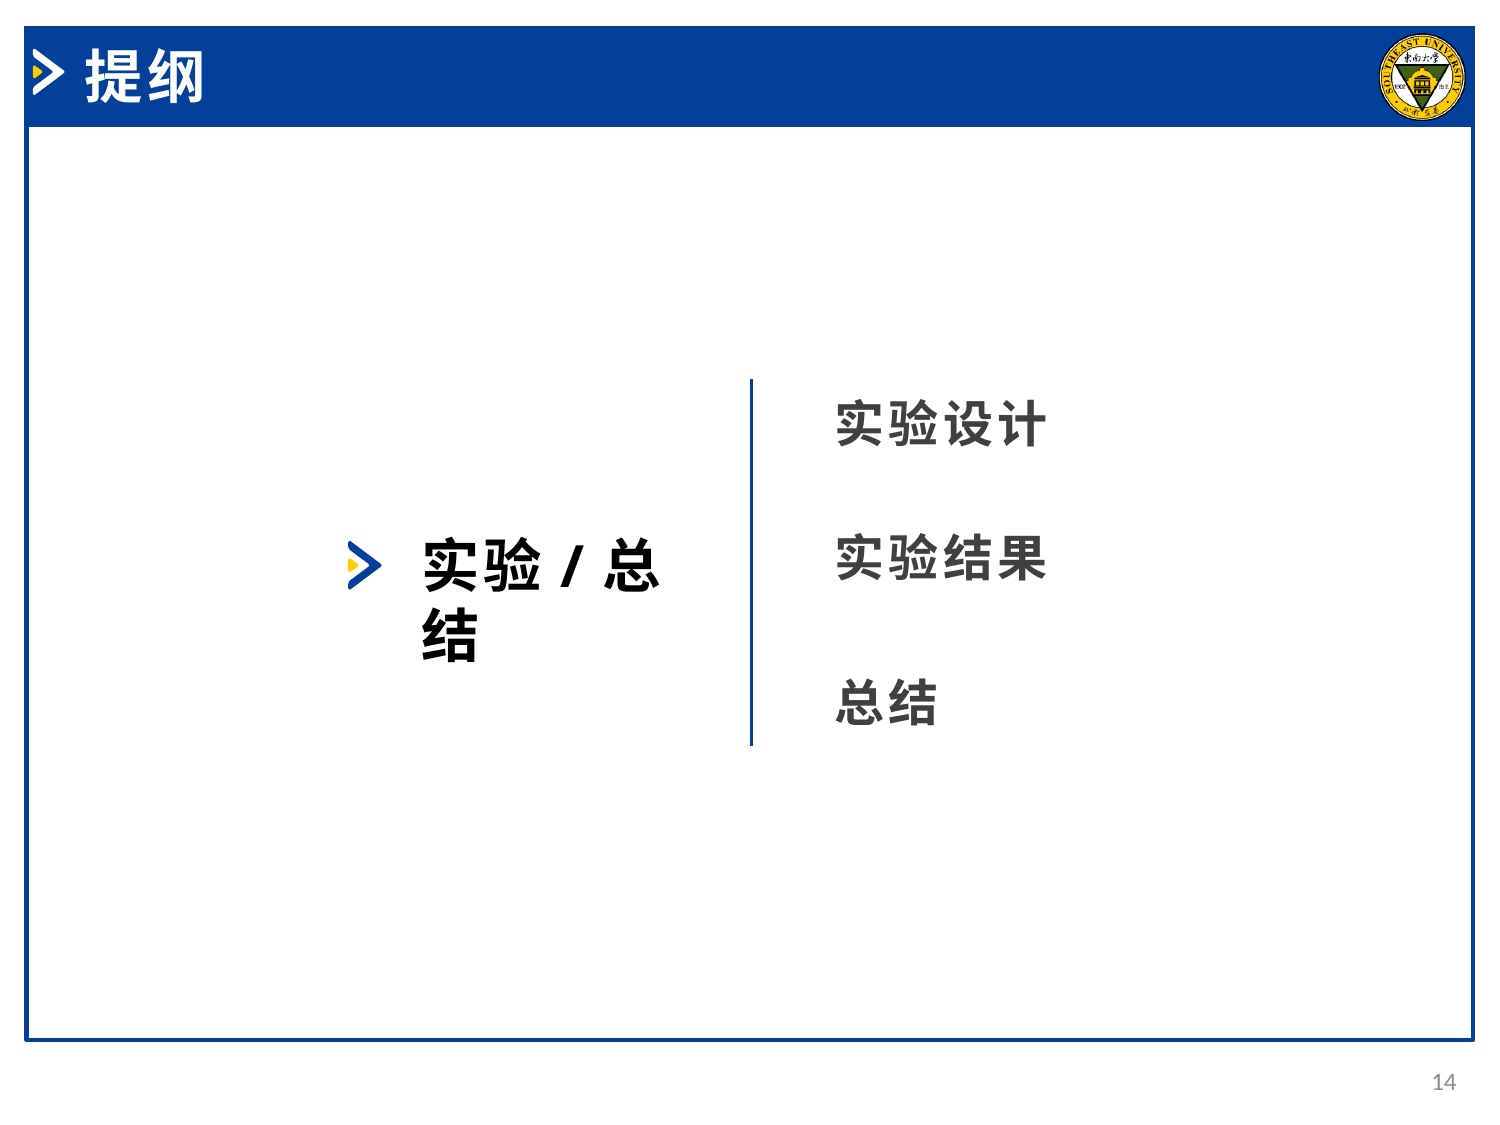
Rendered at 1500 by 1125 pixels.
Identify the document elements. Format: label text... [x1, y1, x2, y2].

slide_number 14 [1382, 1051, 1472, 1111]
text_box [348, 379, 1264, 746]
text_box 提纲 [70, 32, 605, 118]
picture [1378, 33, 1467, 121]
